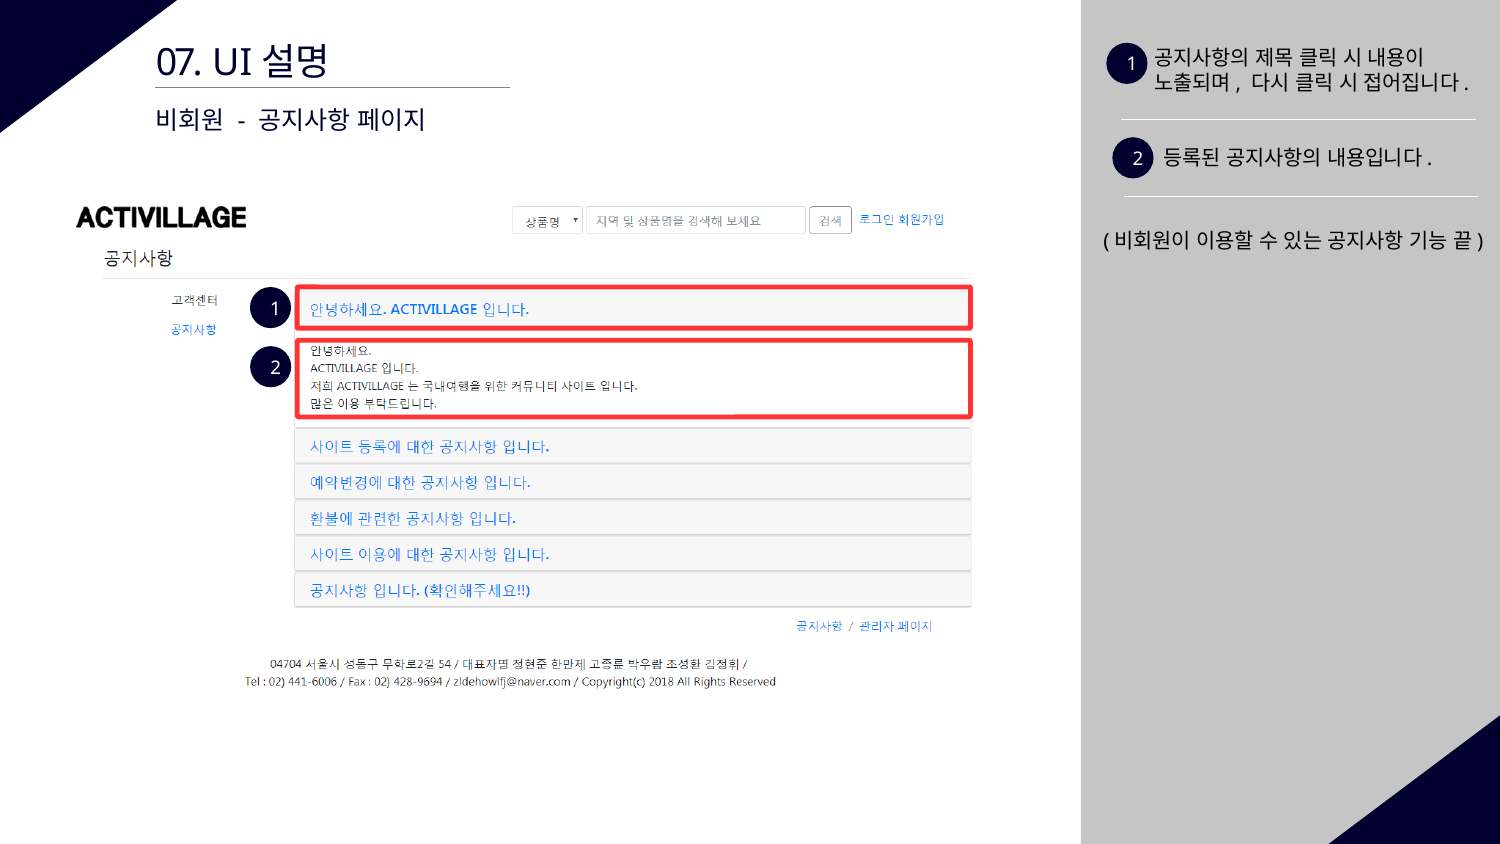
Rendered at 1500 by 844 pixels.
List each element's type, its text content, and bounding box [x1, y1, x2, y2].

text_box UI설명 [218, 30, 346, 87]
text_box 공지사항의 제목 클릭 시 내용이 노출되며, 다시 클릭 시 접어집니다. [1139, 36, 1484, 102]
text_box (비회원이 이용할 수 있는 공지사항 기능 끝) [1088, 219, 1500, 260]
text_box 2 [1110, 135, 1148, 181]
text_box 비회원 - 공지사항 페이지 [141, 97, 441, 142]
text_box 07. [141, 30, 218, 90]
picture [44, 192, 1038, 702]
text_box 등록된 공지사항의 내용입니다. [1148, 137, 1448, 177]
text_box 1 [1104, 40, 1150, 86]
